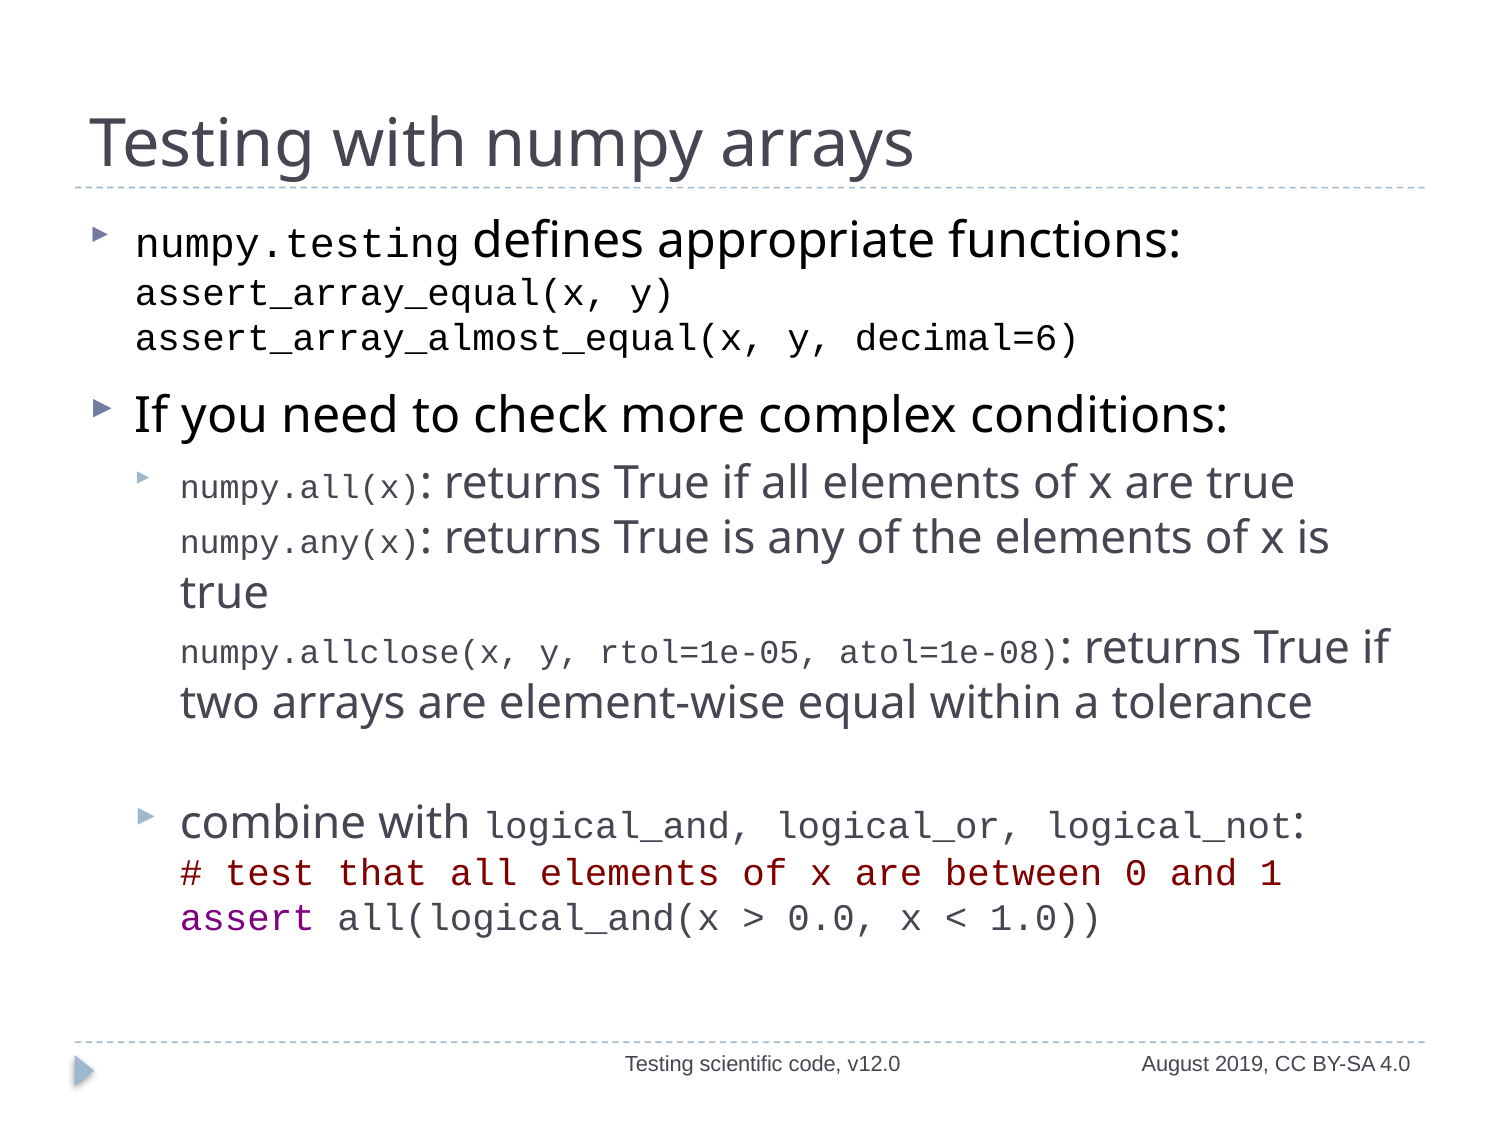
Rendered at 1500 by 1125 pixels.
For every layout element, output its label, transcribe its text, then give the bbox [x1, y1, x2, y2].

list numpy.testing defines appropriate functions: assert_array_equal(x, y) assert_array_almost_equal(x, y, decimal=6) If you need to check more complex conditions: numpy.all(x): returns True if all elements of x are true numpy.any(x): returns True is any of the elements of x is true numpy.allclose(x, y, rtol=1e-05, atol=1e-08): returns True if two arrays are element-wise equal within a tolerance combine with logical_and, logical_or, logical_not: # test that all elements of x are between 0 and 1 assert all(logical_and(x > 0.0, x < 1.0)) [75, 200, 1425, 1010]
footer Testing scientific code, v12.0 [475, 1042, 1051, 1103]
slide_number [1051, 1042, 1426, 1103]
title Testing with numpy arrays [75, 24, 1425, 188]
